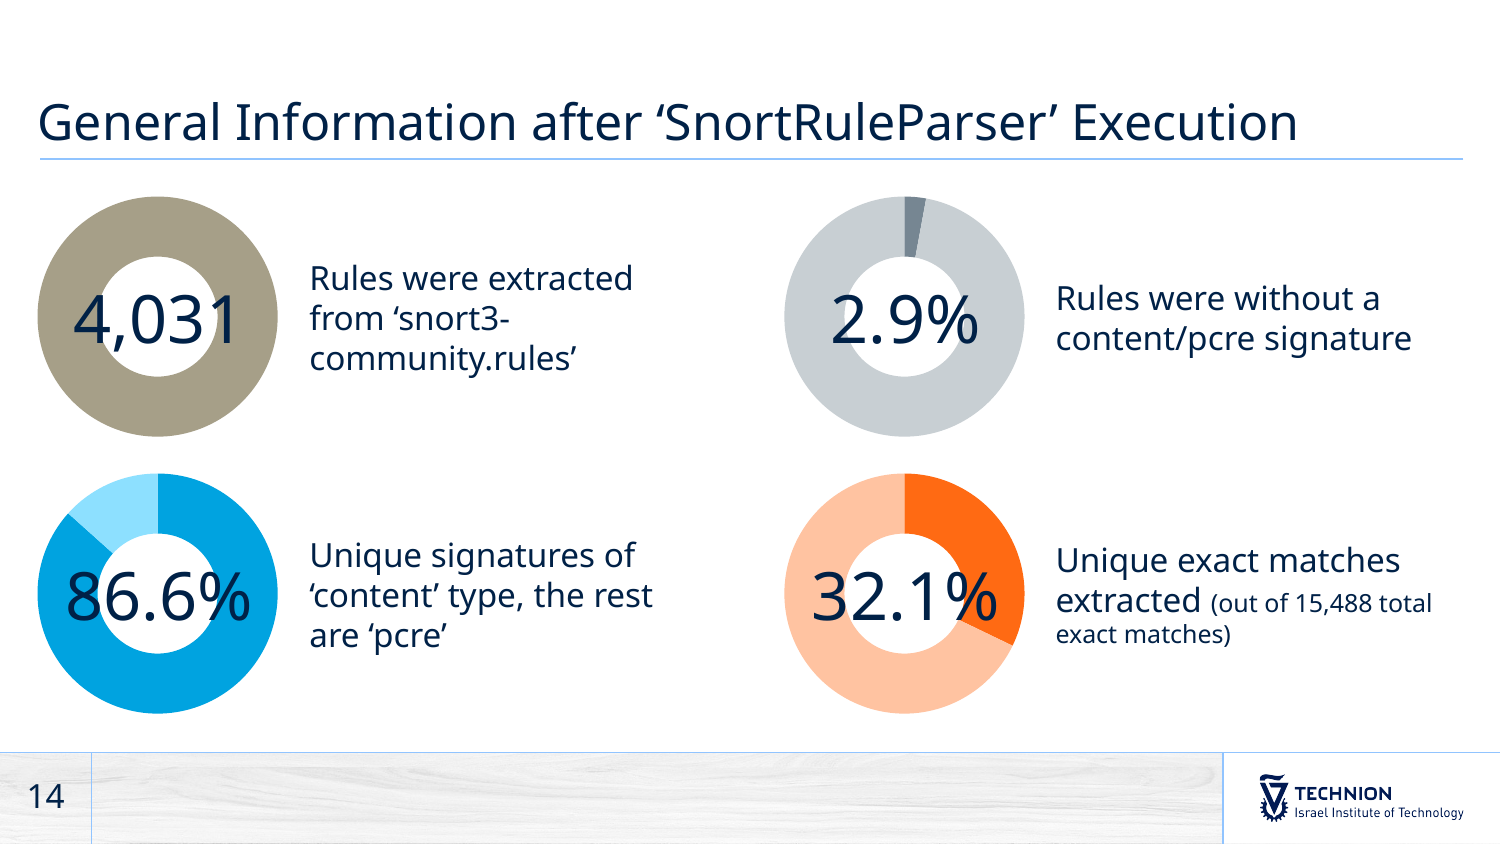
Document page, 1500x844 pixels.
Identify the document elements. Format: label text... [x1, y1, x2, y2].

chart [37, 196, 281, 438]
chart [784, 196, 1028, 438]
text_box Unique exact matches extracted (out of 15,488 total exact matches) [1040, 531, 1463, 657]
text_box Rules were extracted from ‘snort3-community.rules’ [294, 249, 717, 385]
chart [784, 473, 1028, 715]
title General Information after ‘SnortRuleParser’ Execution [37, 38, 1463, 159]
text_box Rules were without a content/pcre signature [1040, 269, 1463, 365]
slide_number 14 [0, 751, 93, 844]
text_box Unique signatures of ‘content’ type, the rest are ‘pcre’ [294, 526, 717, 662]
chart [37, 473, 281, 715]
